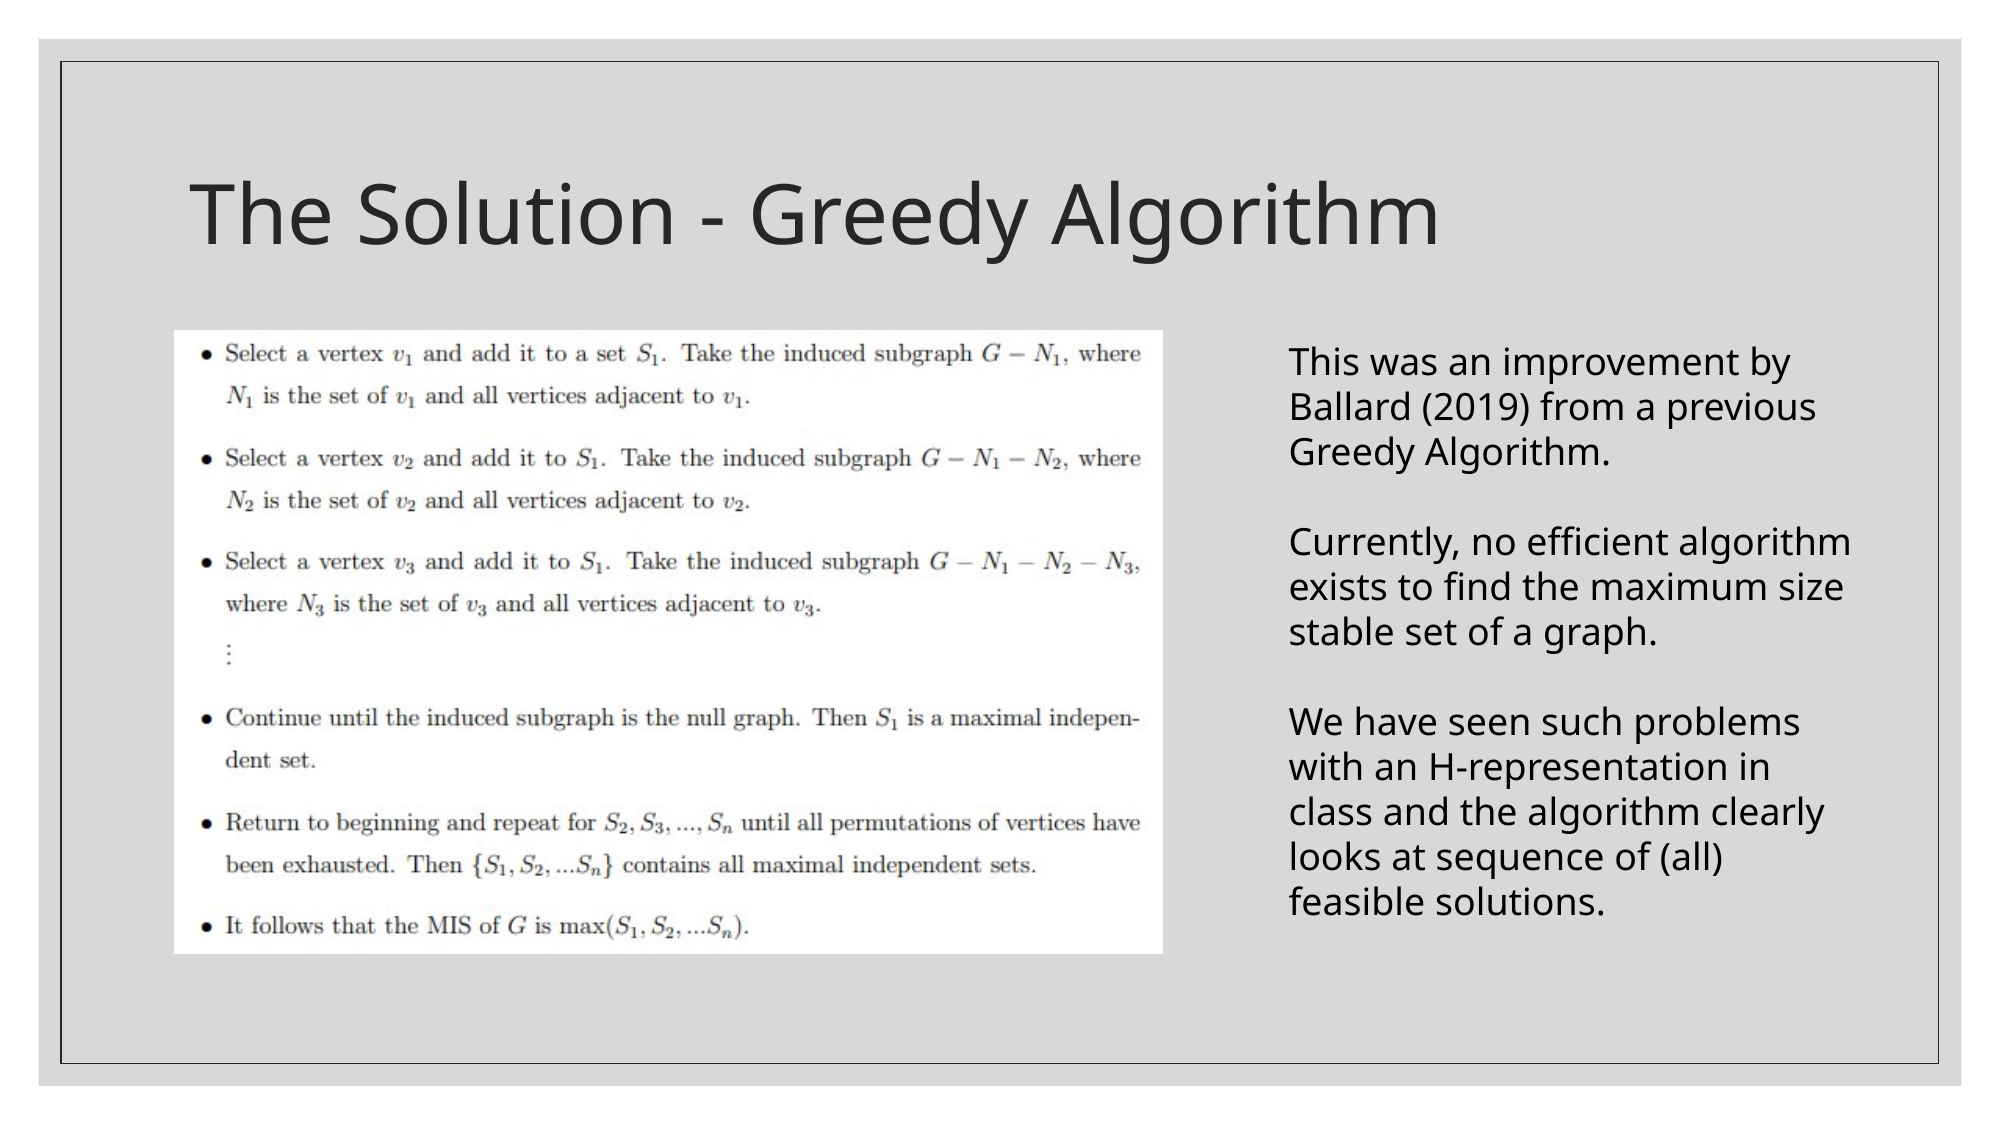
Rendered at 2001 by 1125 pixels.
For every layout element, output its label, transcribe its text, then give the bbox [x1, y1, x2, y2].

text_box This was an improvement by Ballard (2019) from a previous Greedy Algorithm. Currently, no efficient algorithm exists to find the maximum size stable set of a graph. We have seen such problems with an H-representation in class and the algorithm clearly looks at sequence of (all) feasible solutions. [1273, 330, 1881, 931]
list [174, 330, 1163, 954]
title The Solution - Greedy Algorithm [174, 105, 1825, 331]
